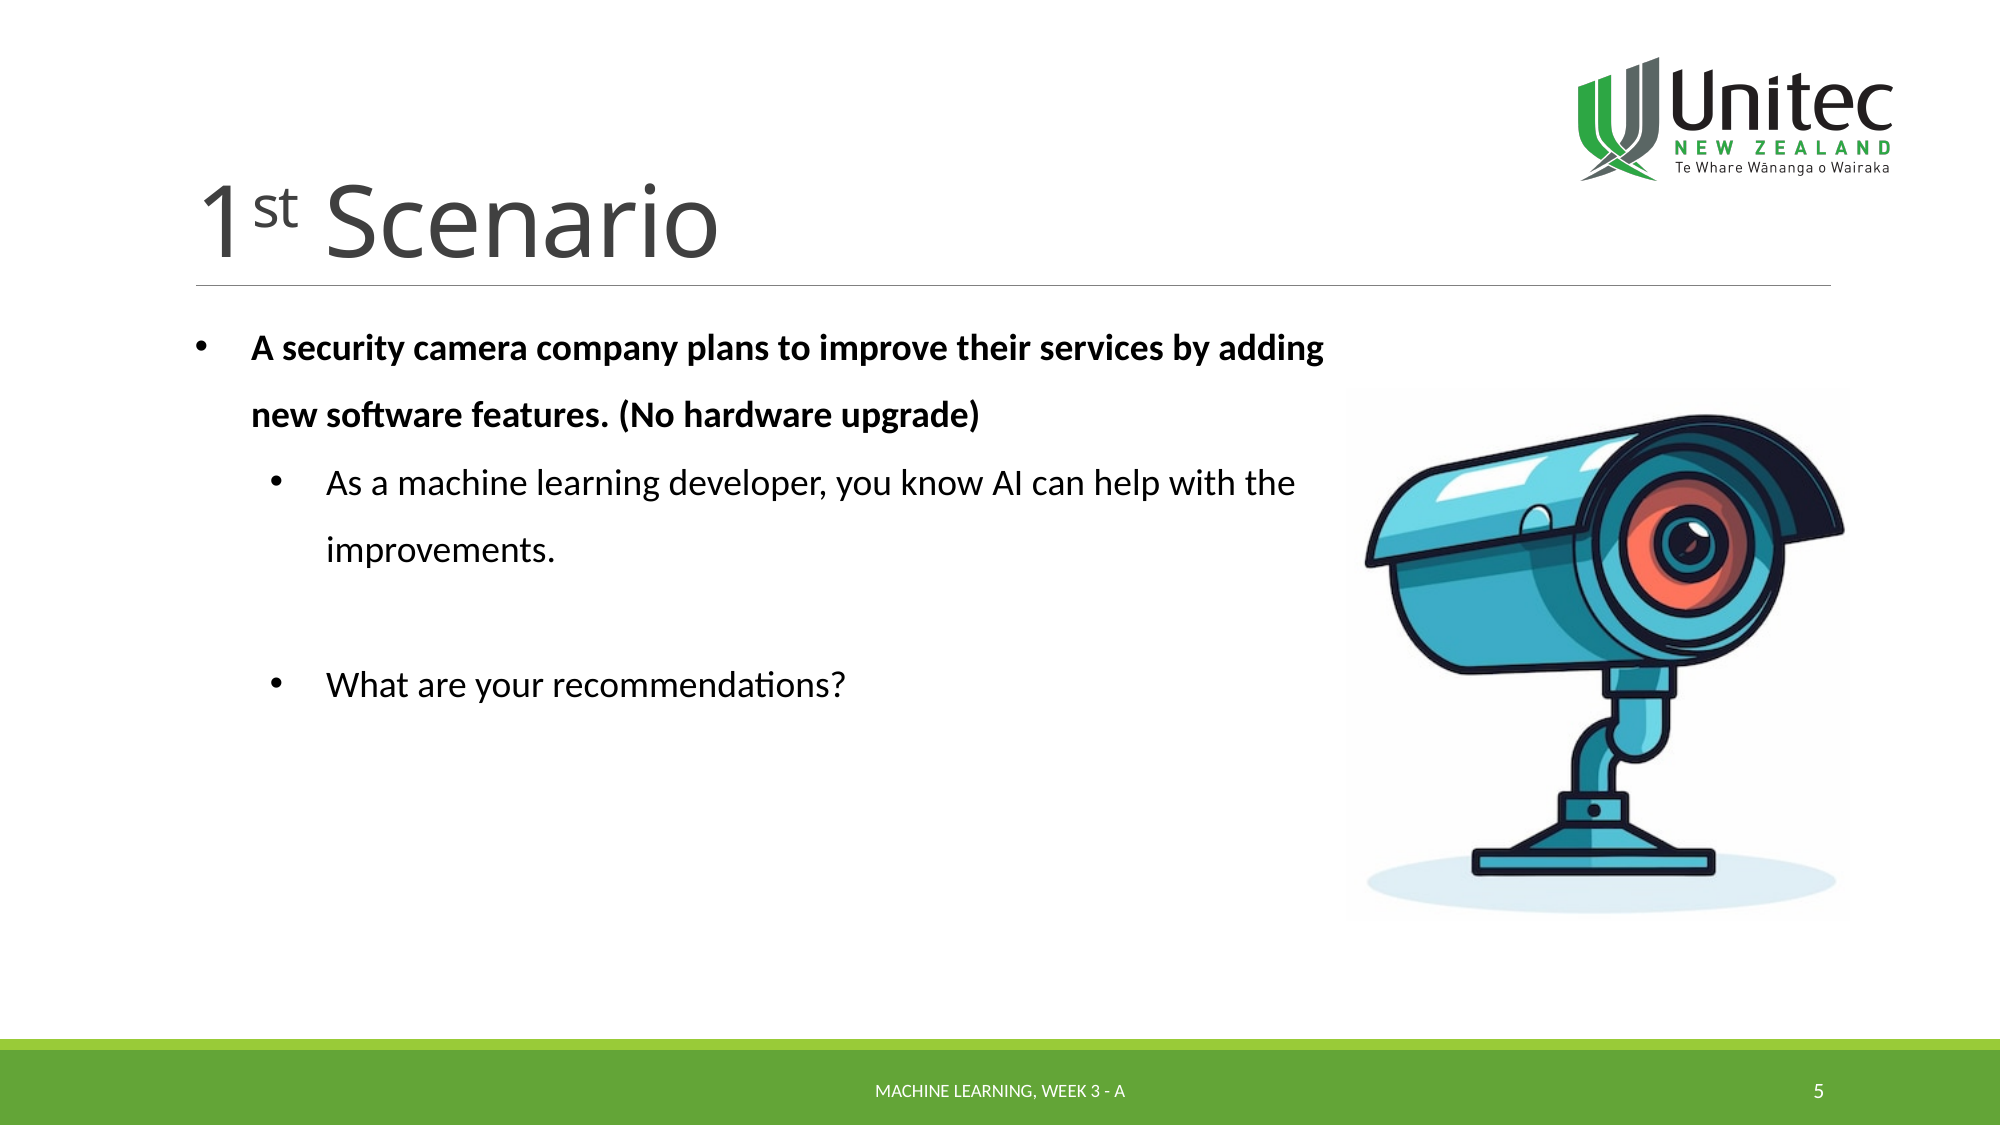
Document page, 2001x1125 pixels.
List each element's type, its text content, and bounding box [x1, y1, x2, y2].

picture [1578, 56, 1893, 181]
picture [1345, 387, 1851, 921]
text_box A security camera company plans to improve their services by adding new software features. (No hardware upgrade) As a machine learning developer, you know AI can help with the improvements. What are your recommendations? [179, 292, 1347, 773]
title 1st Scenario [180, 47, 1830, 285]
slide_number 5 [1624, 1059, 1840, 1120]
footer Machine Learning, Week 3 - A [604, 1059, 1396, 1120]
